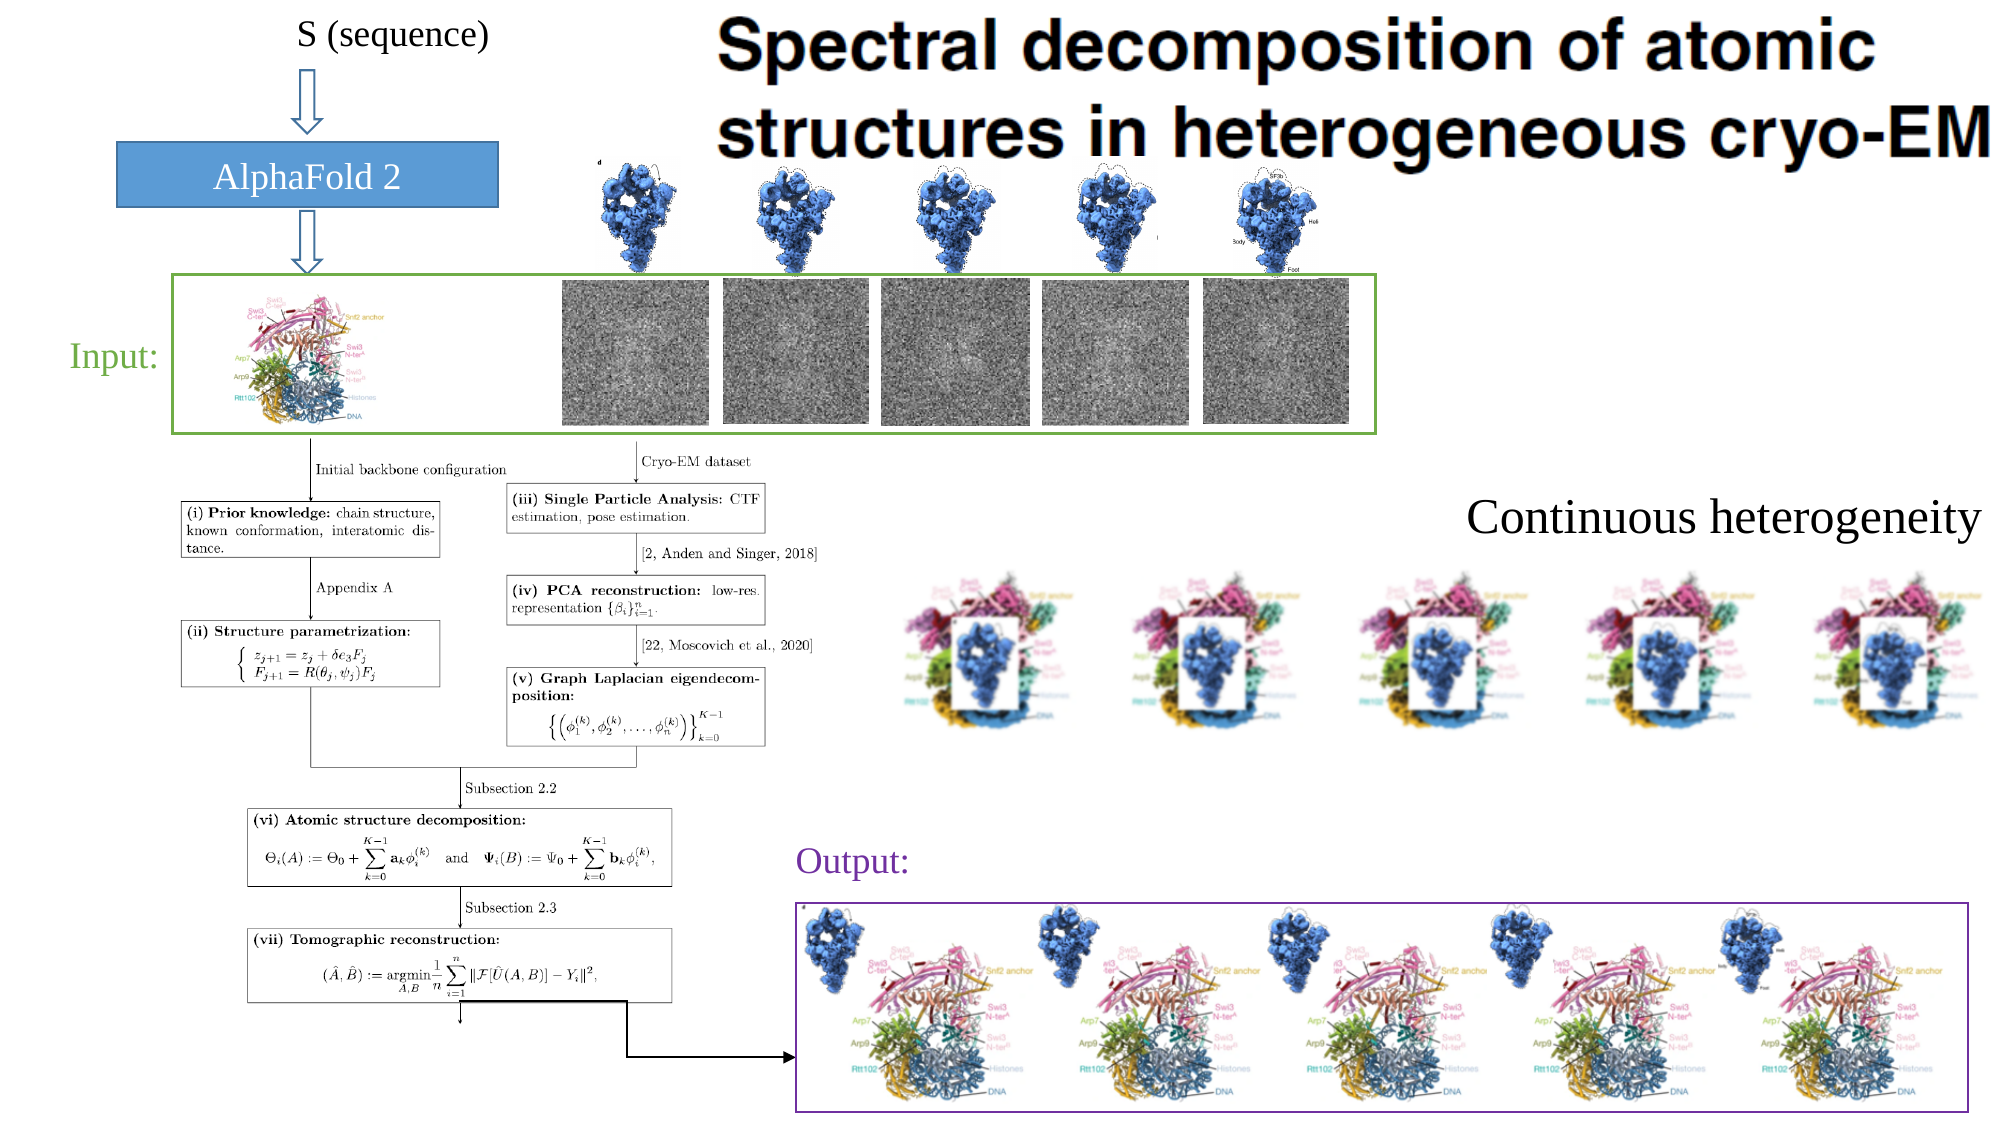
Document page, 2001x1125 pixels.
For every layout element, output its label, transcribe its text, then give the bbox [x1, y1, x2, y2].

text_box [458, 1000, 796, 1058]
text_box AlphaFold 2 [116, 141, 499, 208]
text_box [172, 273, 1377, 435]
picture [1040, 278, 1191, 426]
picture [595, 156, 681, 275]
text_box Continuous heterogeneity [1451, 475, 1998, 551]
picture [560, 278, 711, 426]
text_box Output: [823, 829, 926, 870]
text_box [1957, 902, 1969, 1113]
picture [710, 1, 2000, 426]
text_box [290, 69, 324, 135]
text_box Input: [54, 323, 175, 384]
text_box [290, 209, 324, 273]
text_box S (sequence) [281, 1, 505, 62]
picture [172, 286, 1957, 1125]
picture [839, 551, 2000, 741]
